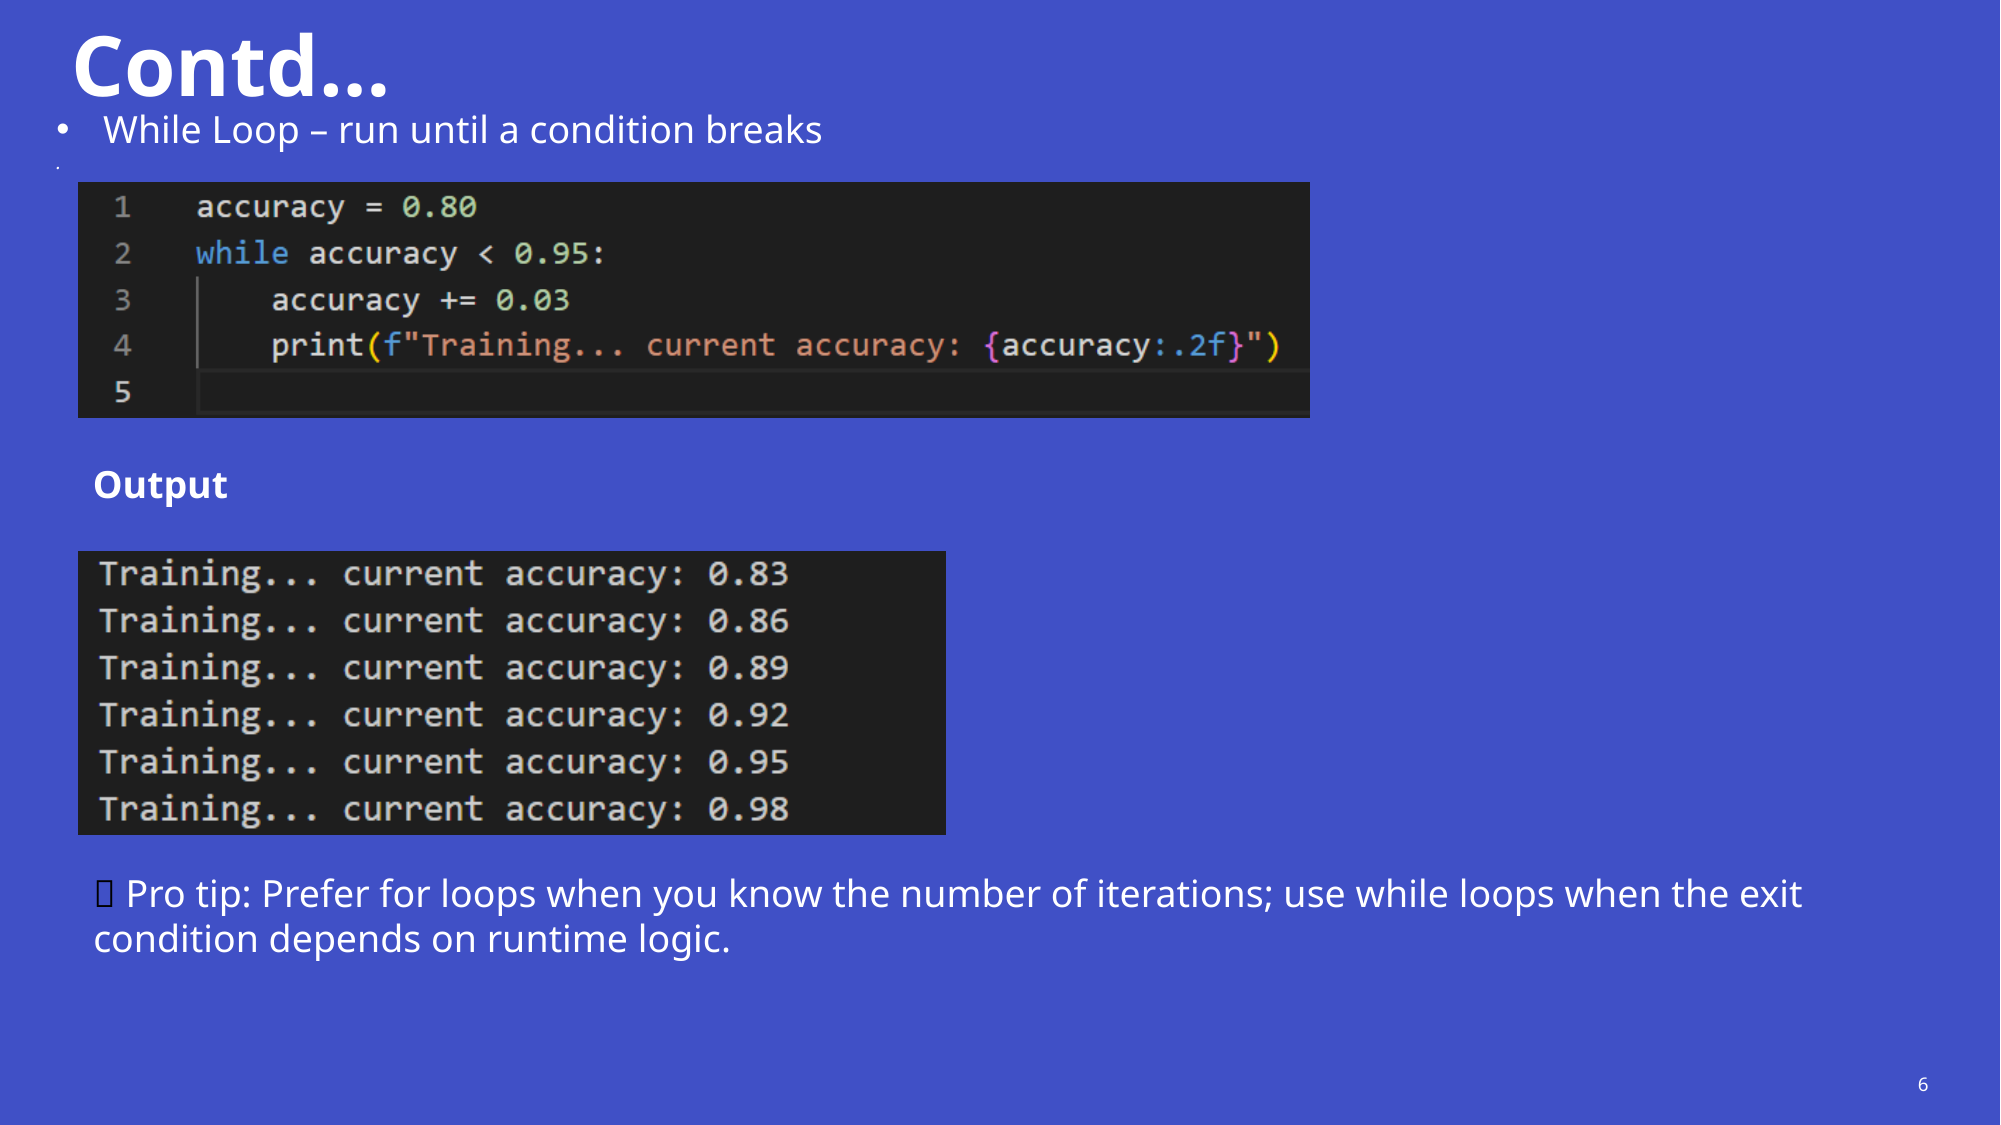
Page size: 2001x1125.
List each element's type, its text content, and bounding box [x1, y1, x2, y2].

text_box Contd… [56, 5, 1914, 111]
picture [77, 181, 1311, 418]
picture [77, 550, 946, 835]
text_box ✅ Pro tip: Prefer for loops when you know the number of iterations; use while loops when the exit condition depends on runtime logic. [78, 862, 1922, 968]
text_box Output [78, 454, 244, 514]
text_box While Loop – run until a condition breaks . [41, 109, 1372, 170]
slide_number 6 [1770, 1055, 1944, 1116]
